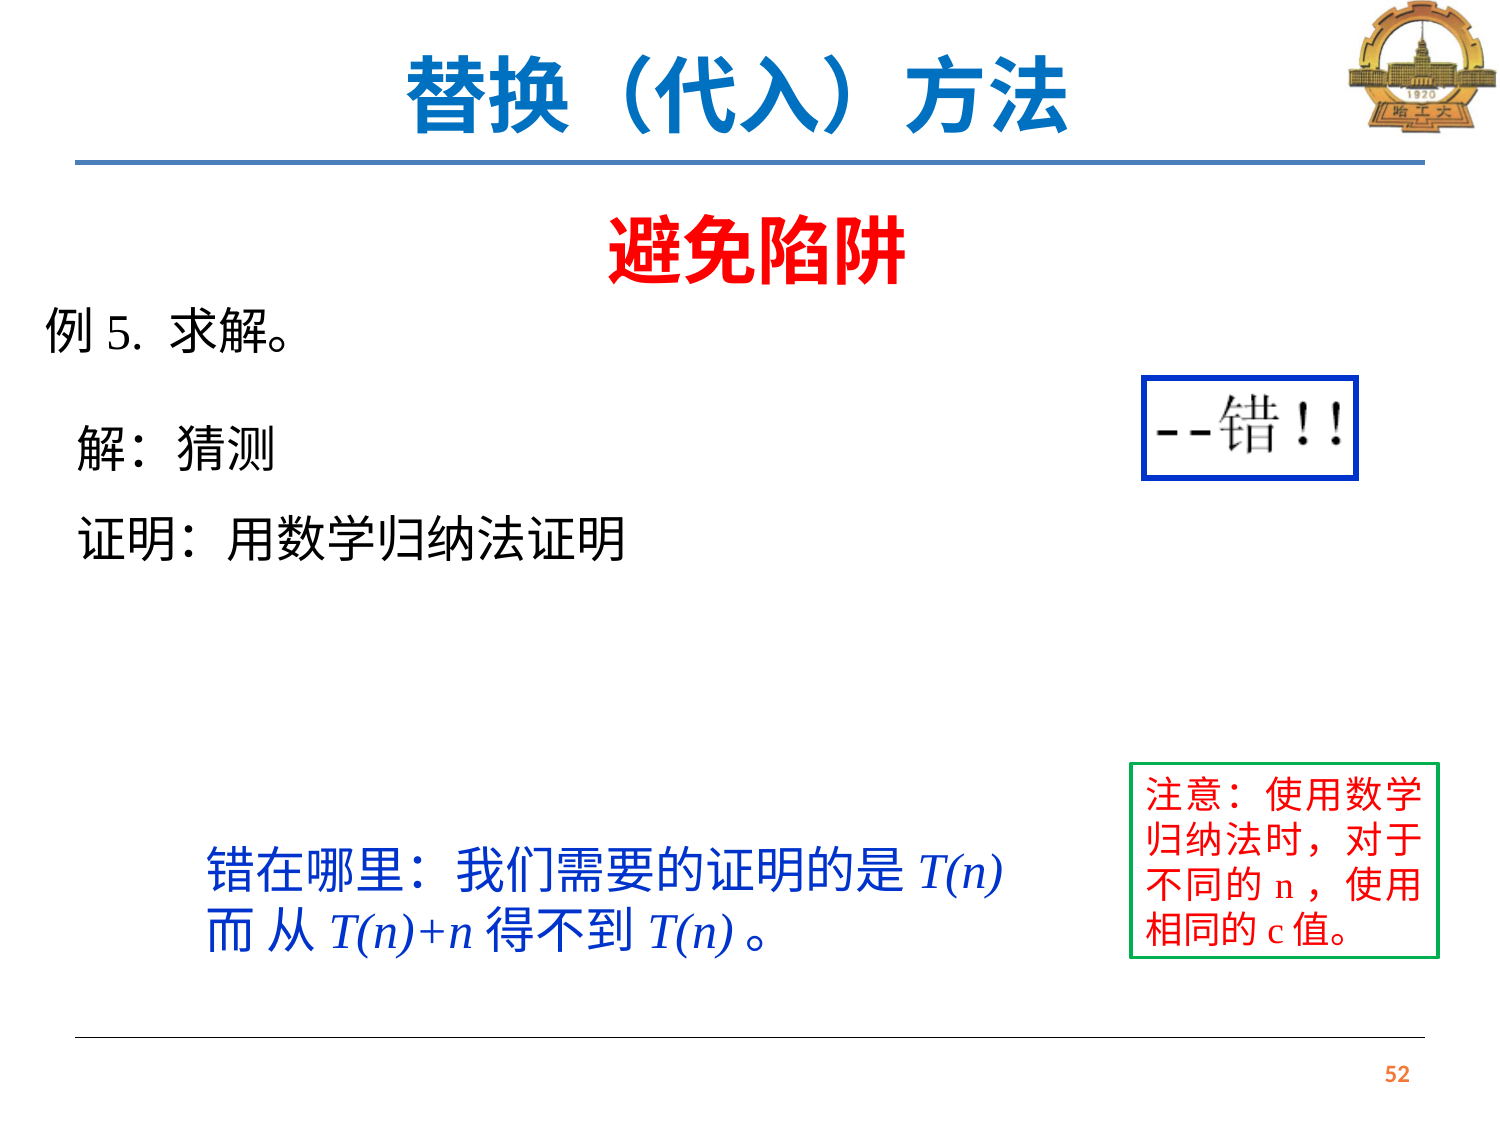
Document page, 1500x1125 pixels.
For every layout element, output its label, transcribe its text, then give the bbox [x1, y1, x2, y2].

text_box 注意：使用数学归纳法时，对于不同的n，使用相同的c值。 [1130, 763, 1439, 958]
picture [1340, 0, 1500, 138]
slide_number 52 [1074, 1042, 1425, 1103]
title 替换（代入）方法 [62, 7, 1413, 178]
picture [1146, 380, 1354, 475]
text_box 避免陷阱 [572, 204, 939, 293]
